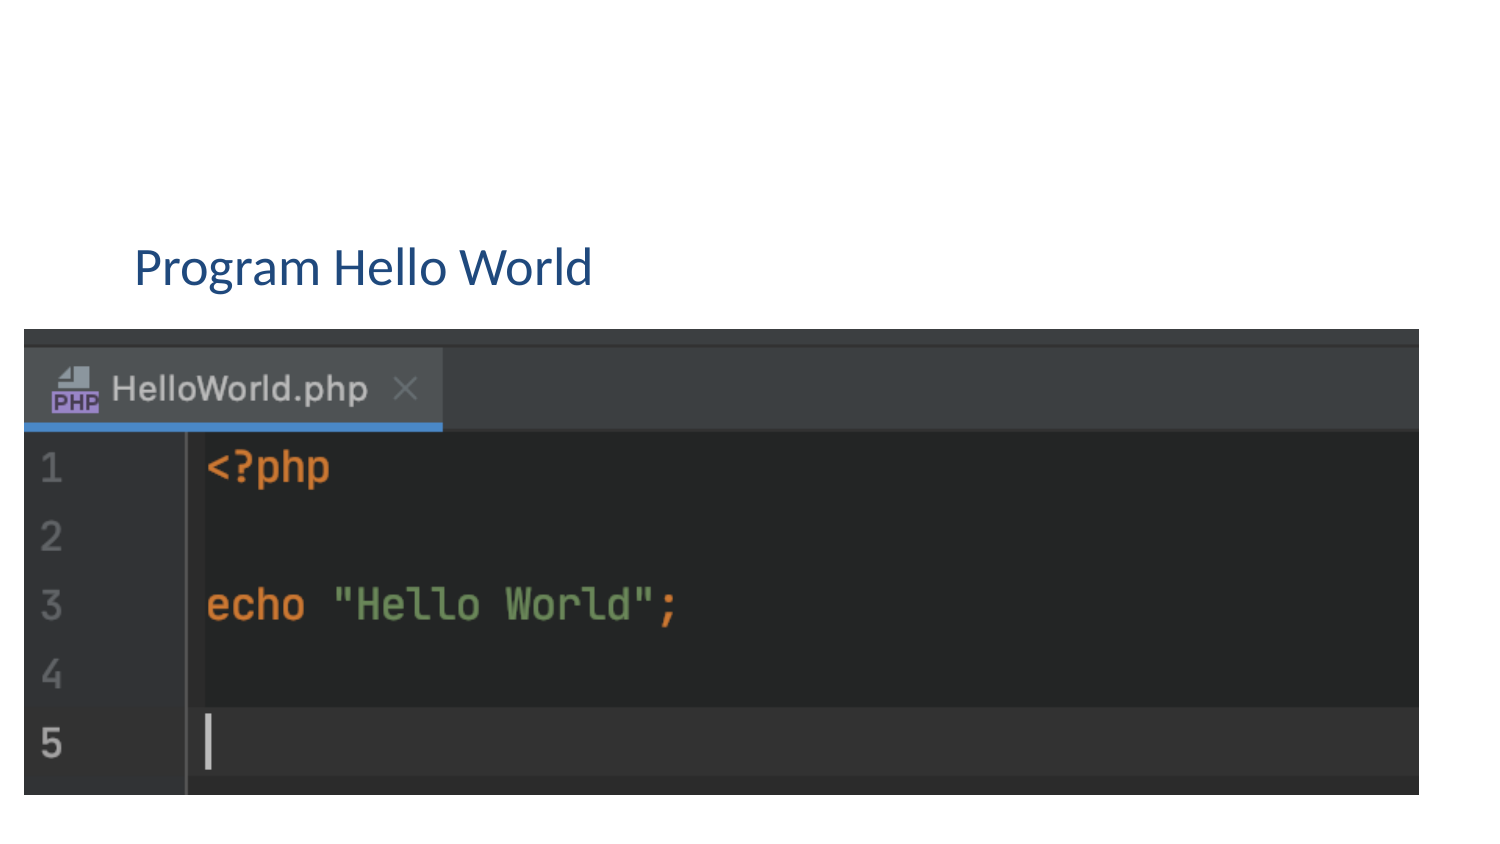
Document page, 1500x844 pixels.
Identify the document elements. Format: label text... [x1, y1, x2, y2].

picture [24, 328, 1419, 795]
title Program Hello World [119, 216, 1381, 305]
